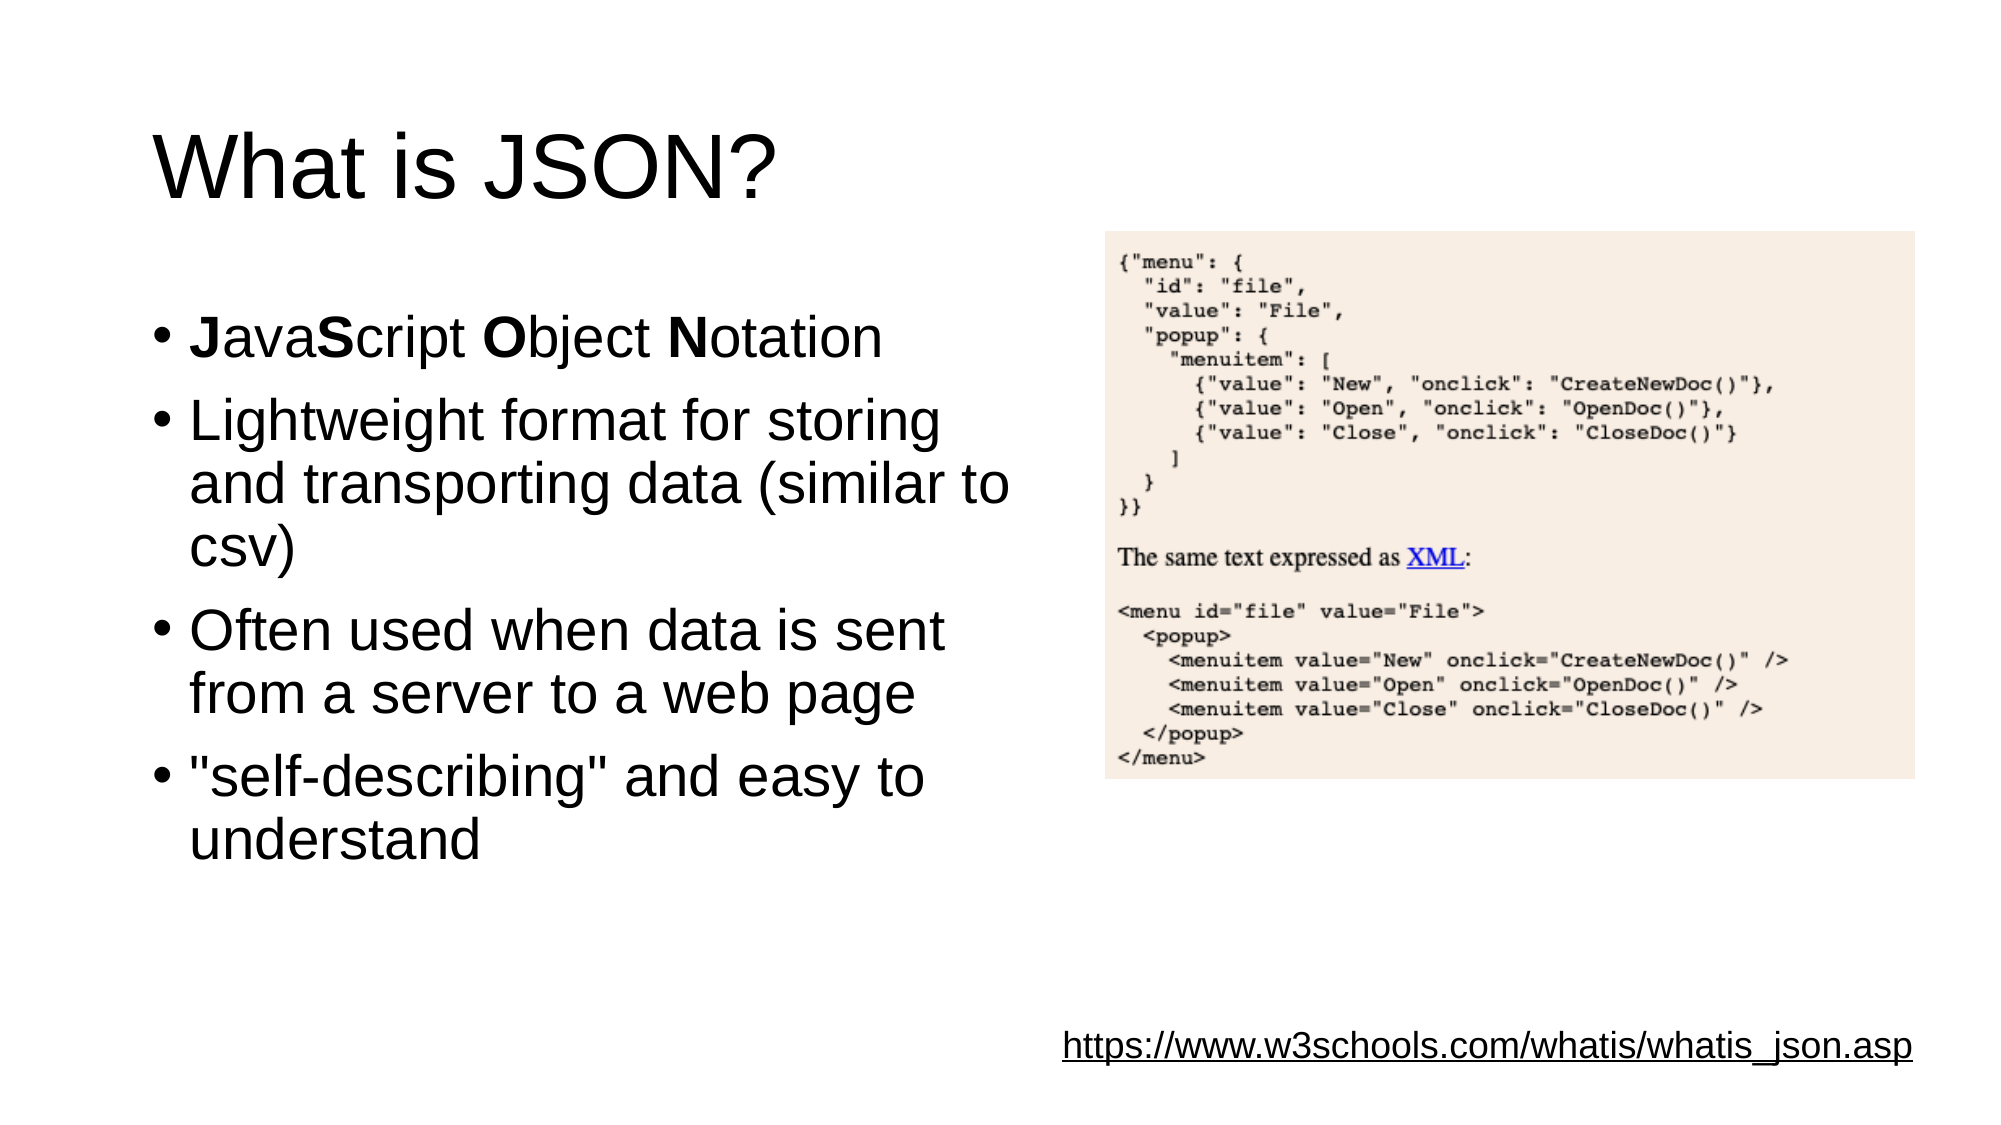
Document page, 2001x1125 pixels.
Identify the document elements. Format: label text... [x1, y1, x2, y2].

title What is JSON? [137, 59, 1863, 278]
list JavaScript Object Notation Lightweight format for storing and transporting data (similar to csv) Often used when data is sent from a server to a web page "self-describing" and easy to understand [137, 299, 1039, 1014]
text_box https://www.w3schools.com/whatis/whatis_json.asp [1047, 1013, 1939, 1073]
picture [1105, 231, 1915, 779]
